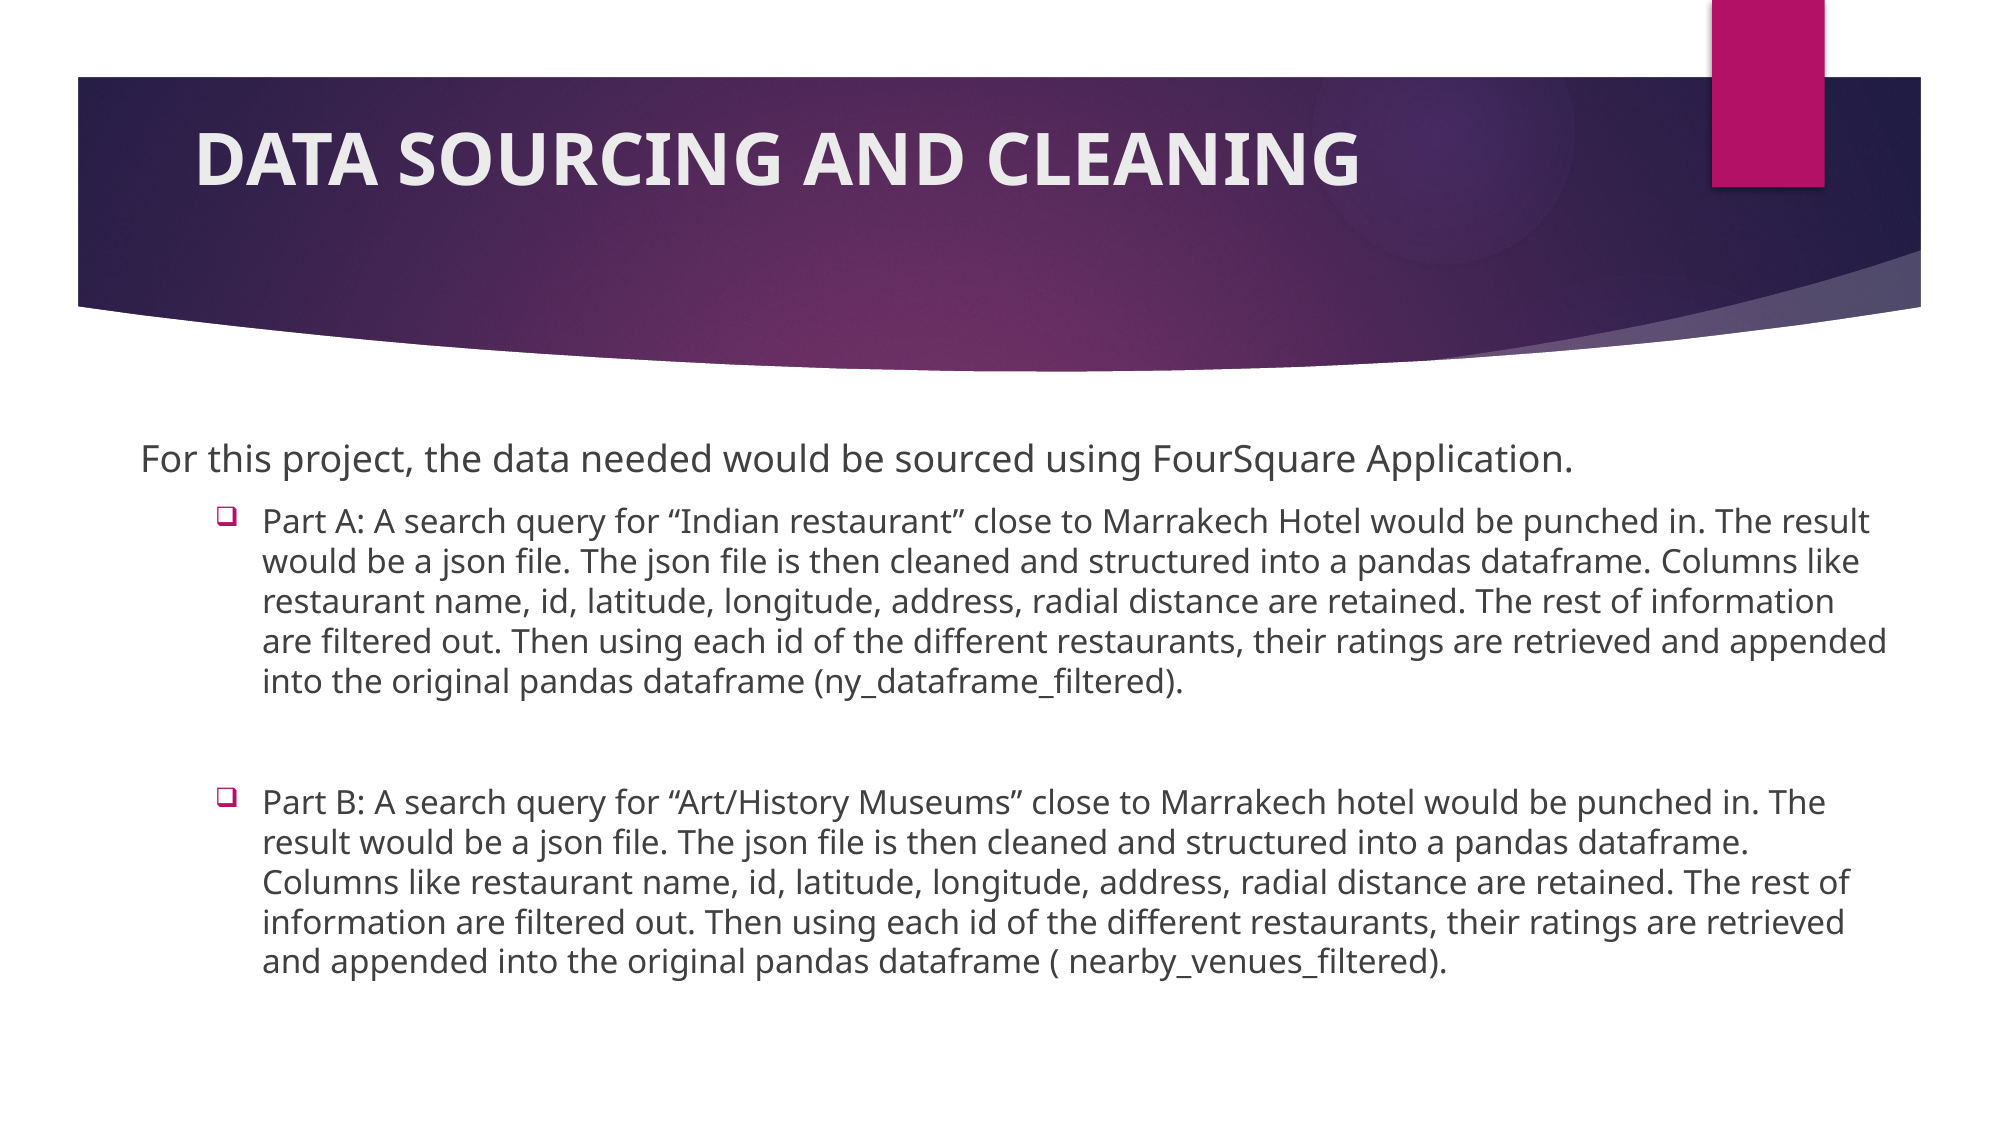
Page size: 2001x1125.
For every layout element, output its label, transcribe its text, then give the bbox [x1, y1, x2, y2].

title DATA SOURCING AND CLEANING [178, 104, 1627, 276]
list For this project, the data needed would be sourced using FourSquare Application. Part A: A search query for “Indian restaurant” close to Marrakech Hotel would be punched in. The result would be a json file. The json file is then cleaned and structured into a pandas dataframe. Columns like restaurant name, id, latitude, longitude, address, radial distance are retained. The rest of information are filtered out. Then using each id of the different restaurants, their ratings are retrieved and appended into the original pandas dataframe (ny_dataframe_filtered). Part B: A search query for “Art/History Museums” close to Marrakech hotel would be punched in. The result would be a json file. The json file is then cleaned and structured into a pandas dataframe. Columns like restaurant name, id, latitude, longitude, address, radial distance are retained. The rest of information are filtered out. Then using each id of the different restaurants, their ratings are retrieved and appended into the original pandas dataframe ( nearby_venues_filtered). [125, 427, 1911, 1103]
